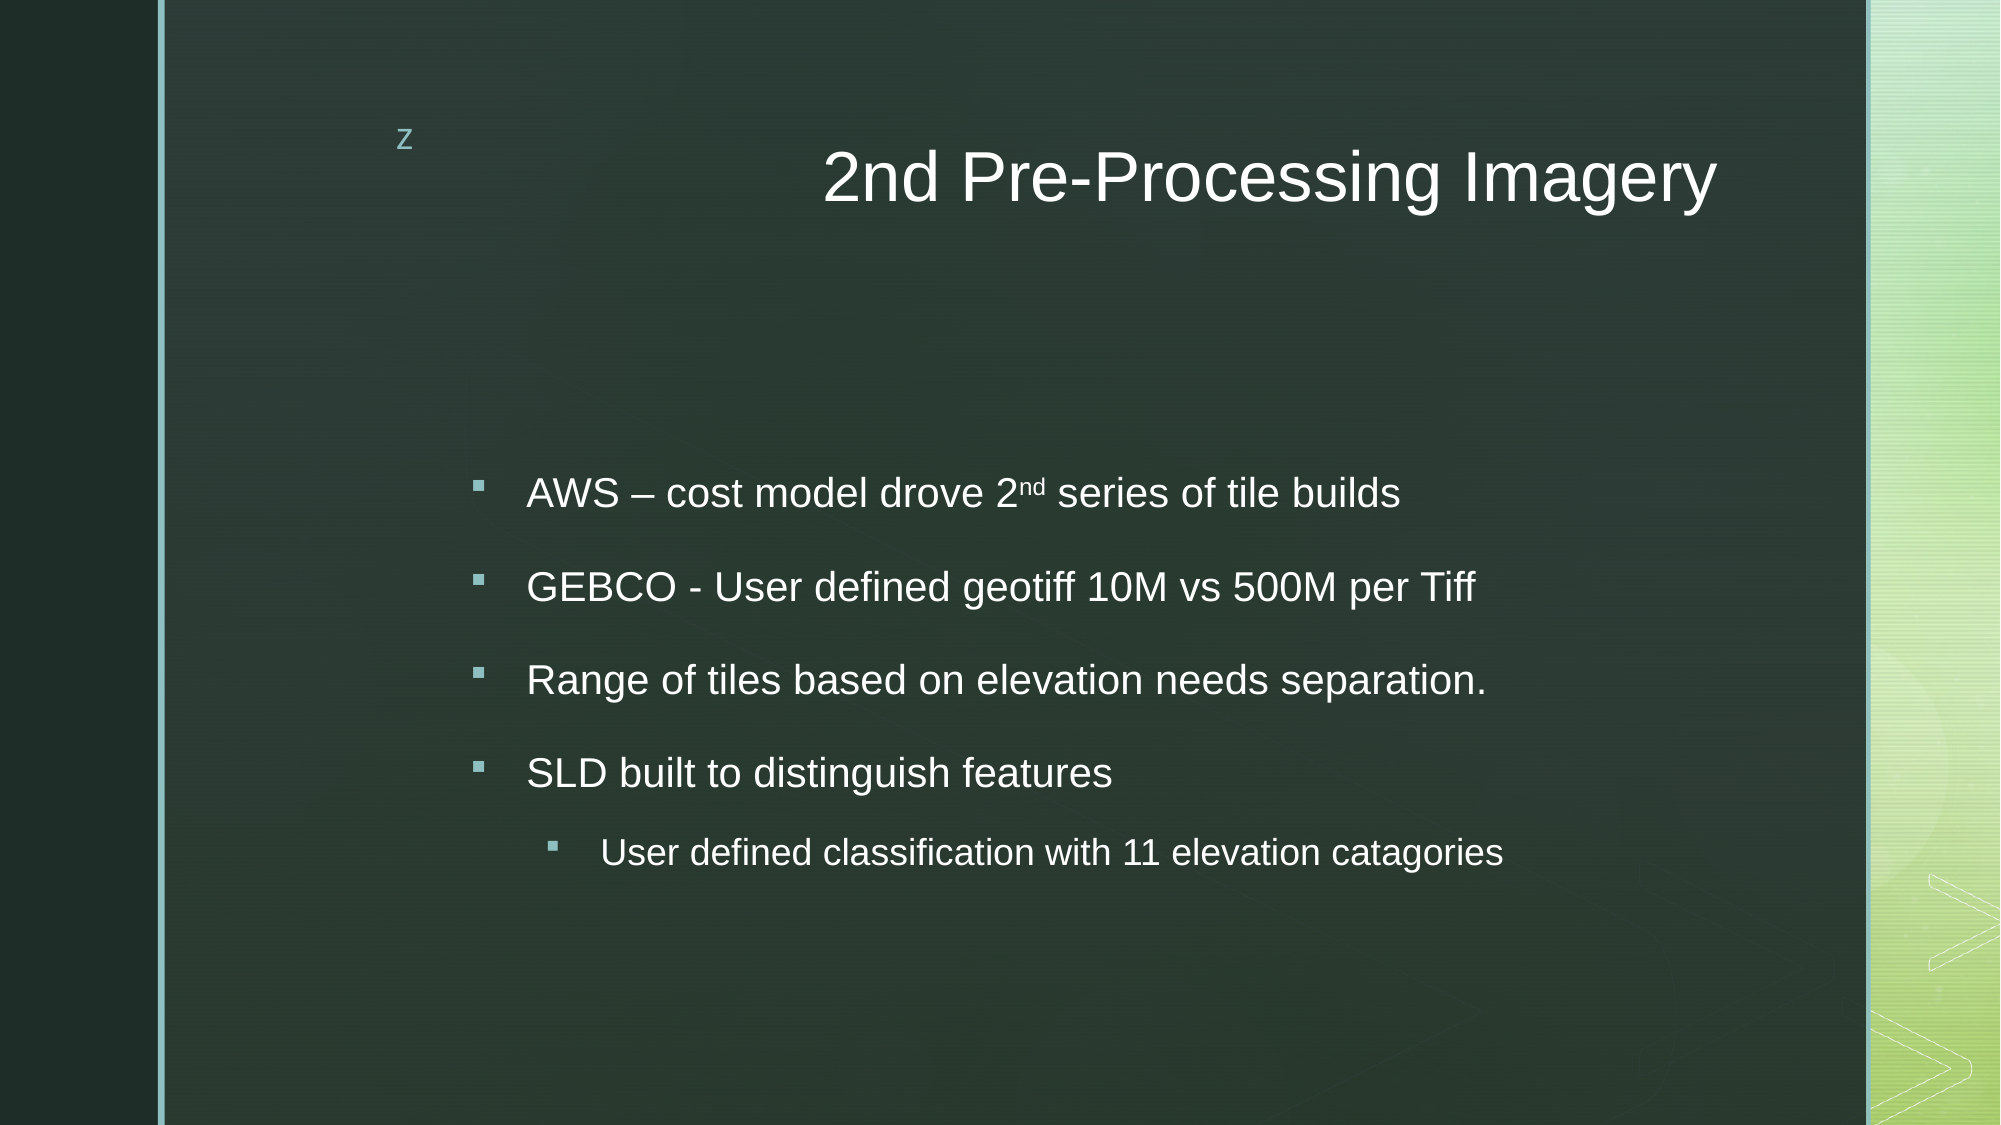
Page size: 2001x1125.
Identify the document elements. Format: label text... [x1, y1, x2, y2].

list AWS – cost model drove 2nd series of tile builds GEBCO - User defined geotiff 10M vs 500M per Tiff Range of tiles based on elevation needs separation. SLD built to distinguish features User defined classification with 11 elevation catagories [454, 336, 1734, 993]
picture [1871, 0, 2001, 1125]
title 2nd Pre-Processing Imagery [428, 132, 1734, 310]
